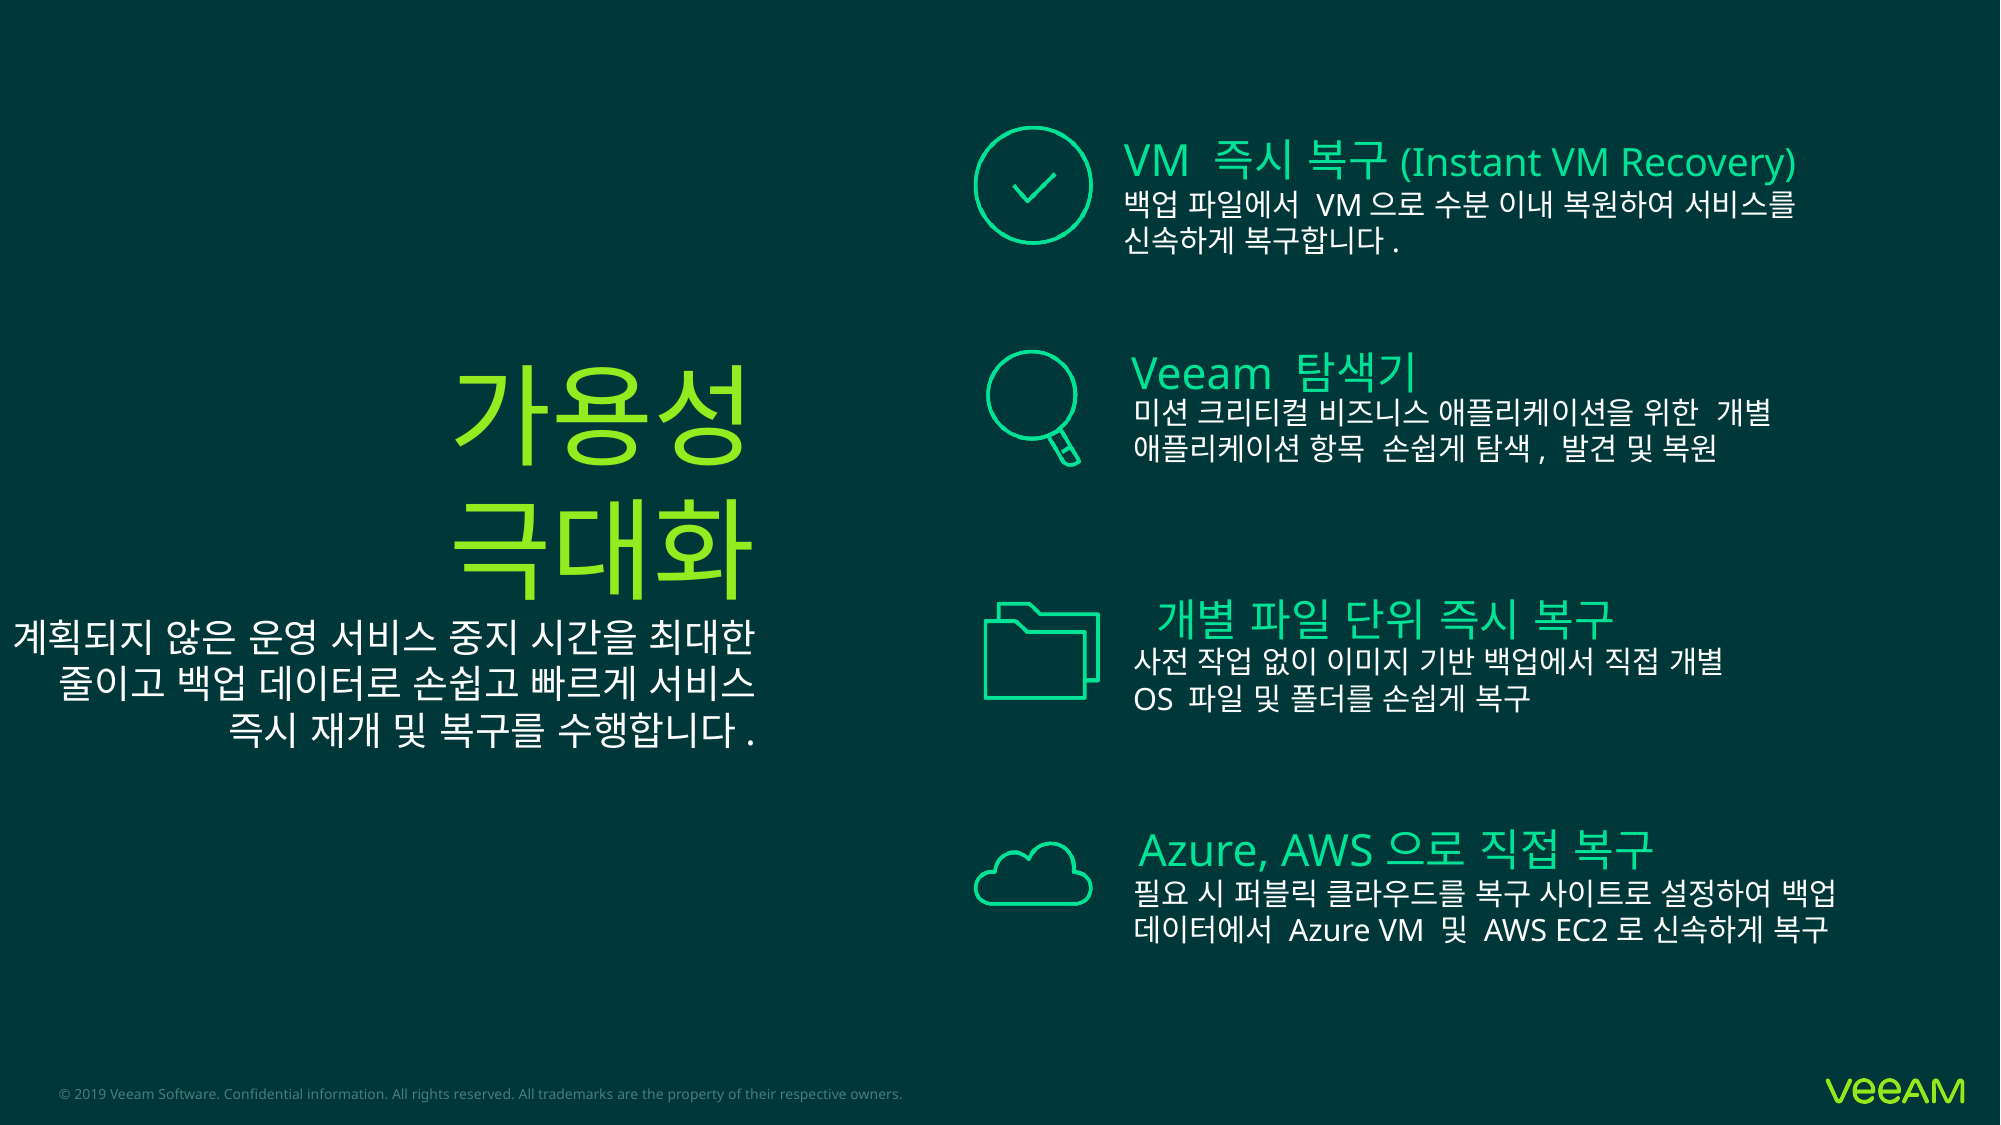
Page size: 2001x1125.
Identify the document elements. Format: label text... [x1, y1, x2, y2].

text_box Veeam 탐색기 [1116, 337, 1434, 406]
picture [972, 840, 1094, 908]
text_box Azure, AWS으로 직접 복구 [1123, 814, 1671, 867]
picture [983, 348, 1083, 468]
text_box 개별 파일 단위 즉시 복구 [1141, 584, 1632, 636]
picture [972, 124, 1094, 246]
title 가용성 극대화 계획되지 않은 운영 서비스 중지 시간을 최대한 줄이고 백업 데이터로 손쉽고 빠르게 서비스 즉시 재개 및 복구를 수행합니다. [0, 320, 756, 779]
picture [1825, 1078, 1965, 1104]
picture [981, 600, 1102, 701]
text_box 사전 작업 없이 이미지 기반 백업에서 직접 개별 OS 파일 및 폴더를 손쉽게 복구 [1118, 636, 1796, 725]
text_box 미션 크리티컬 비즈니스 애플리케이션을 위한 개별 애플리케이션 항목 손쉽게 탐색, 발견 및 복원 [1118, 386, 1796, 475]
text_box VM 즉시 복구(Instant VM Recovery) 백업 파일에서 VM으로 수분 이내 복원하여 서비스를 신속하게 복구합니다. [1109, 124, 1900, 267]
text_box 필요 시 퍼블릭 클라우드를 복구 사이트로 설정하여 백업 데이터에서 Azure VM 및 AWS EC2로 신속하게 복구 [1118, 867, 1872, 956]
